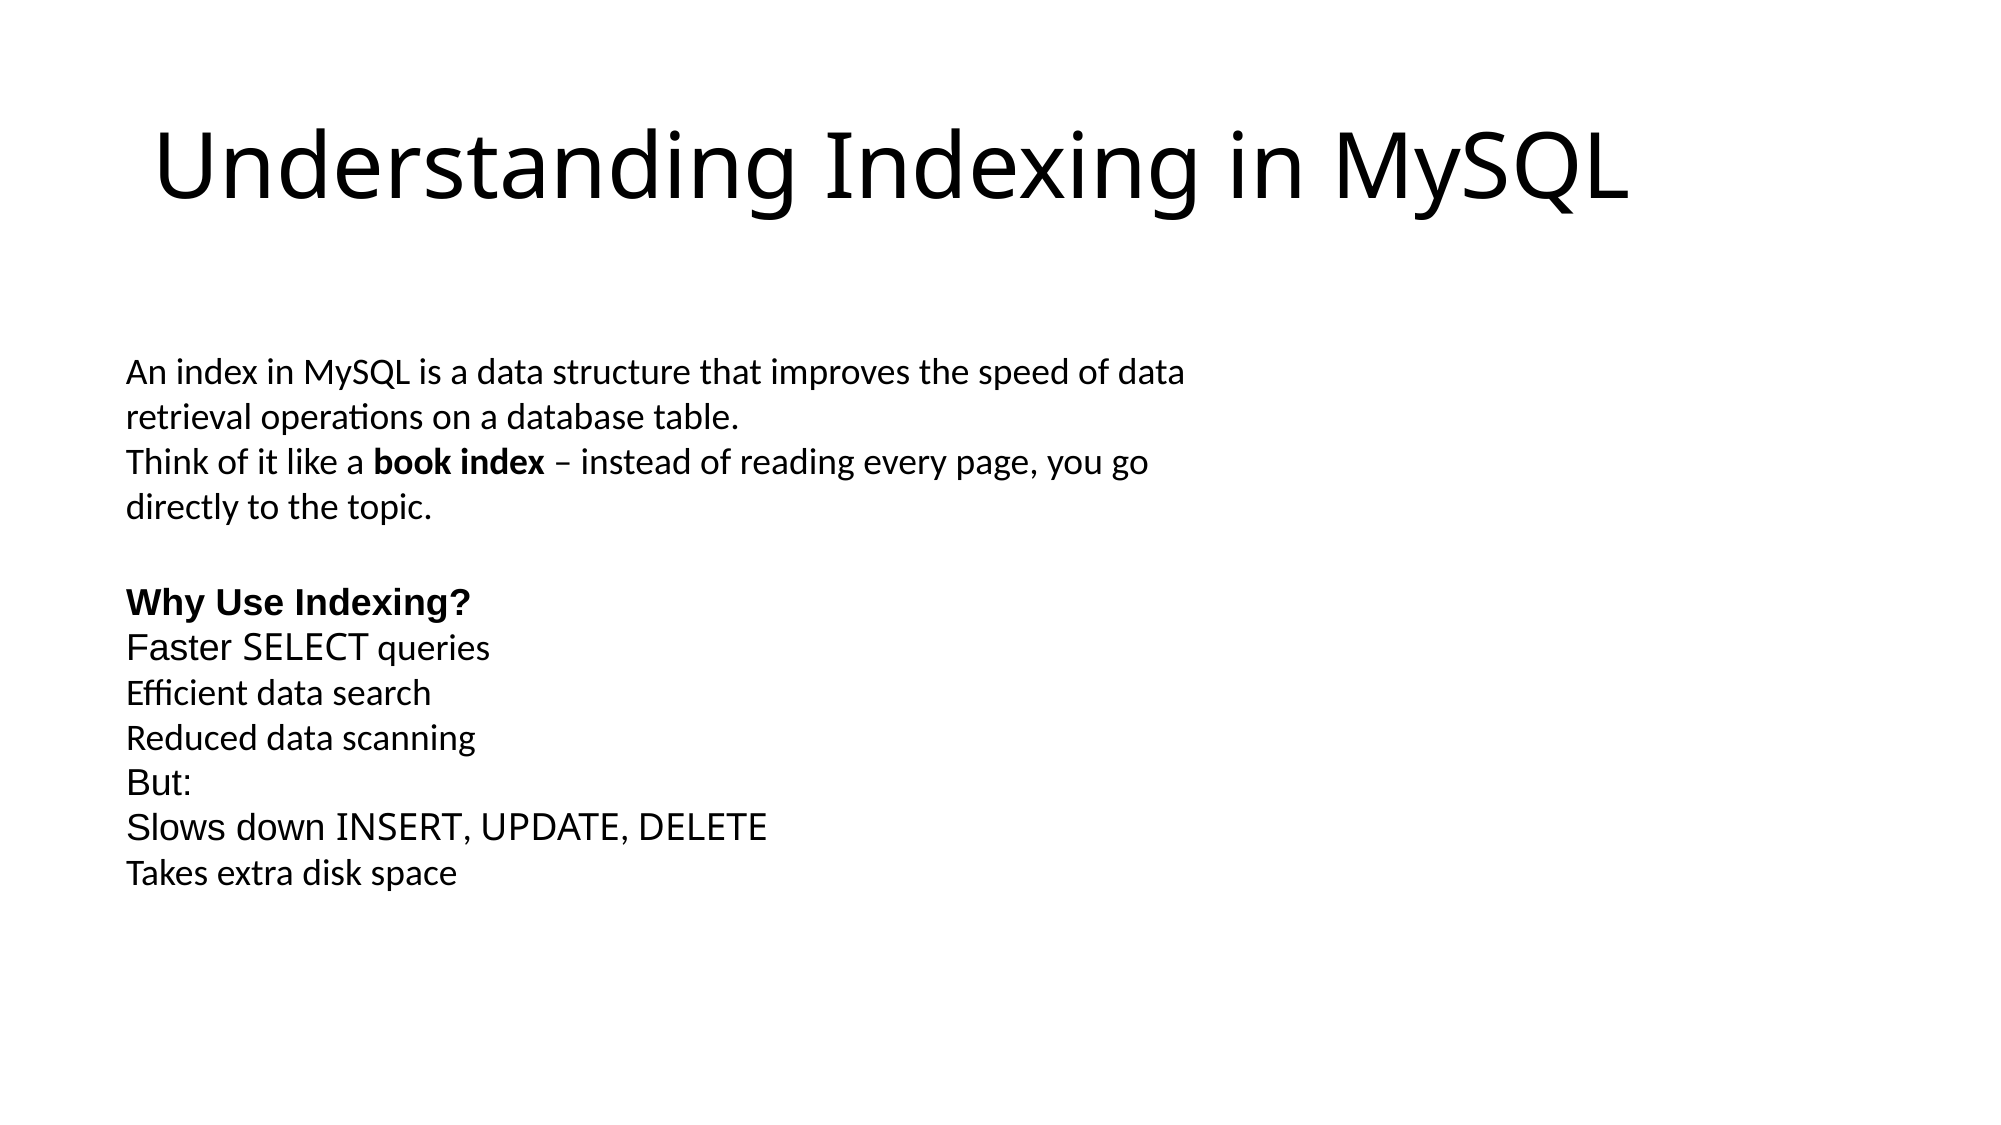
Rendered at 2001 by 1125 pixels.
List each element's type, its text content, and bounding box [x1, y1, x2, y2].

text_box Why Use Indexing? Faster SELECT queries Efficient data search Reduced data scanning But: Slows down INSERT, UPDATE, DELETE Takes extra disk space [111, 570, 1388, 900]
title Understanding Indexing in MySQL [137, 59, 1863, 278]
text_box An index in MySQL is a data structure that improves the speed of data retrieval operations on a database table. Think of it like a book index – instead of reading every page, you go directly to the topic. [111, 339, 1283, 570]
